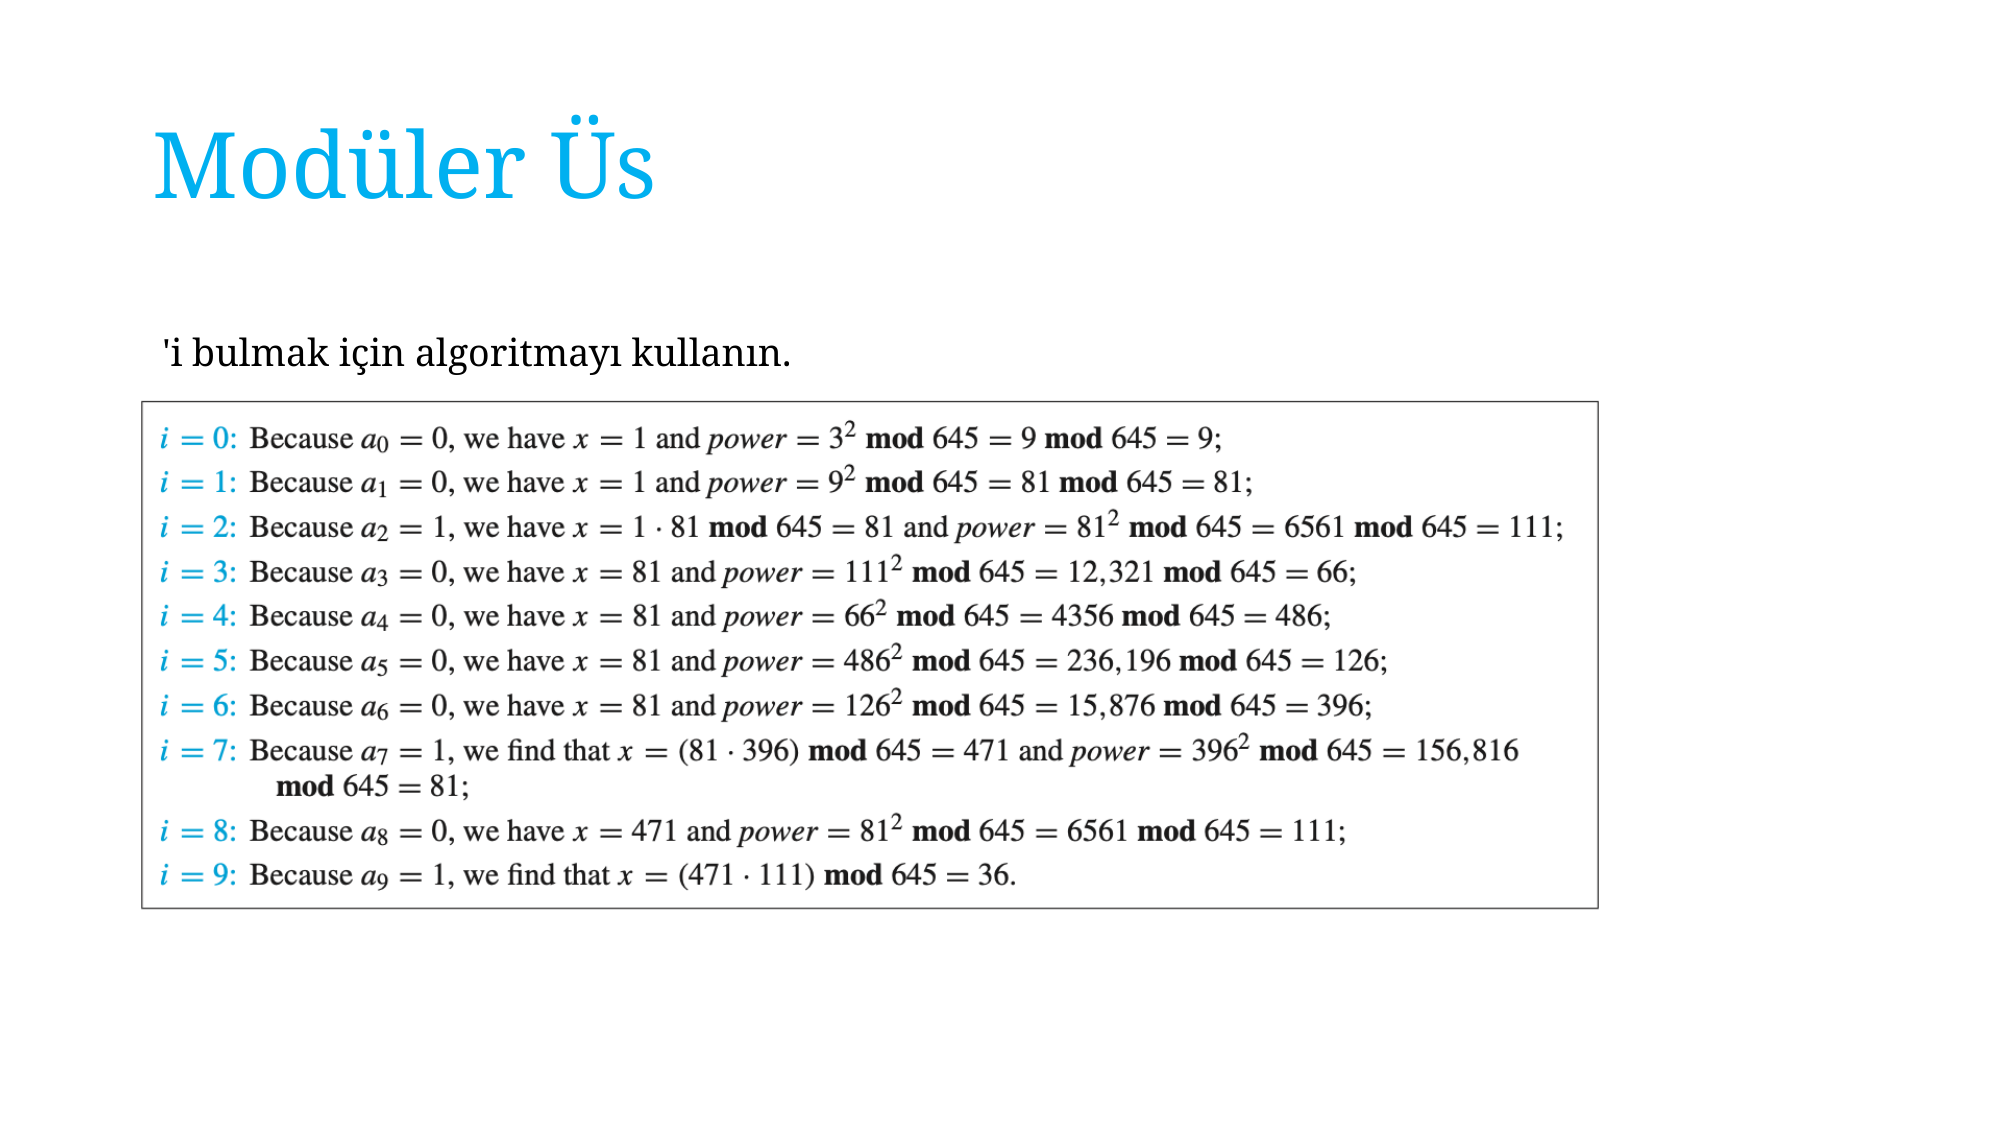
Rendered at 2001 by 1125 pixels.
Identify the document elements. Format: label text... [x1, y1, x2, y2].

picture [137, 397, 1605, 915]
title Modüler Üs [137, 59, 1863, 278]
